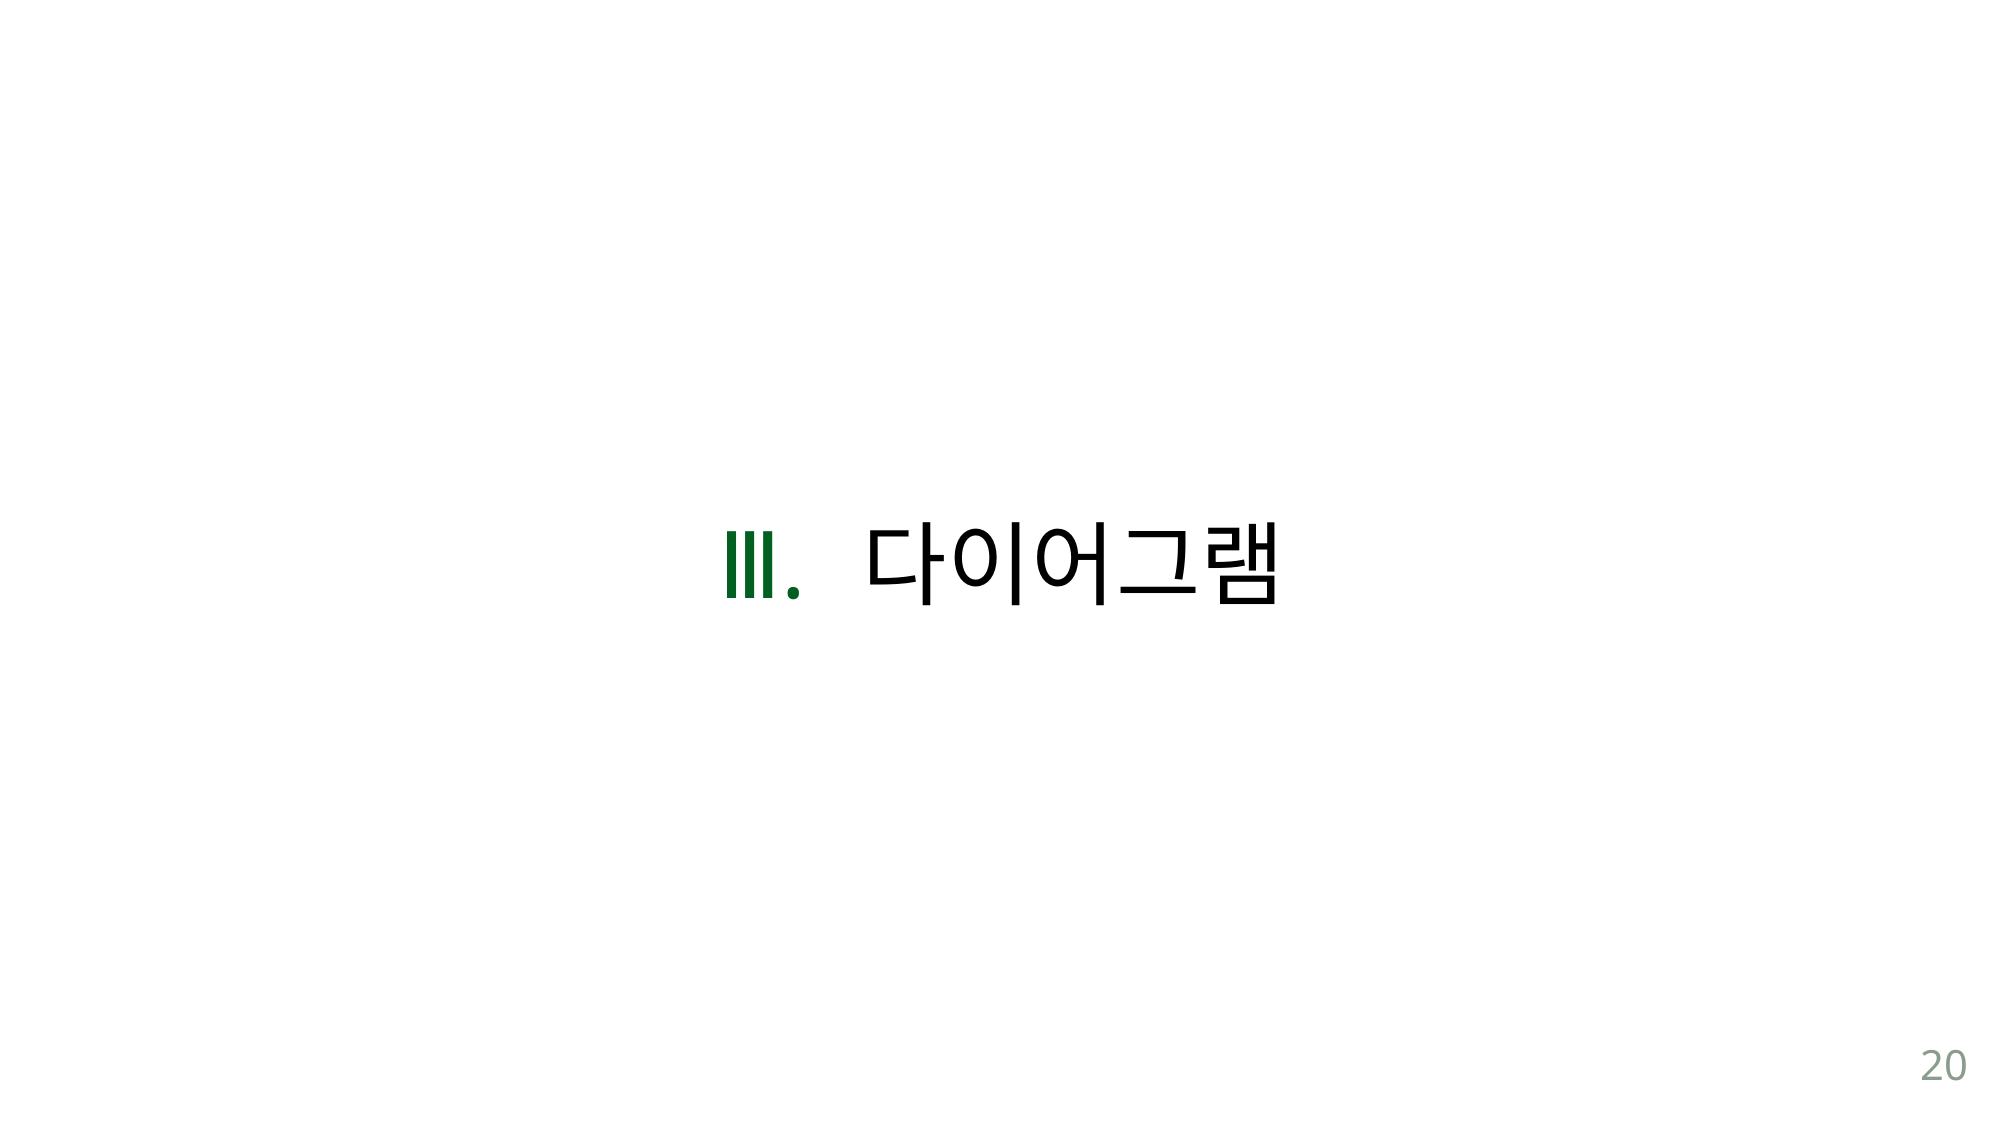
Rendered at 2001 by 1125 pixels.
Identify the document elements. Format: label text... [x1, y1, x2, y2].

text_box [688, 499, 1312, 626]
slide_number 20 [1533, 1037, 1984, 1098]
